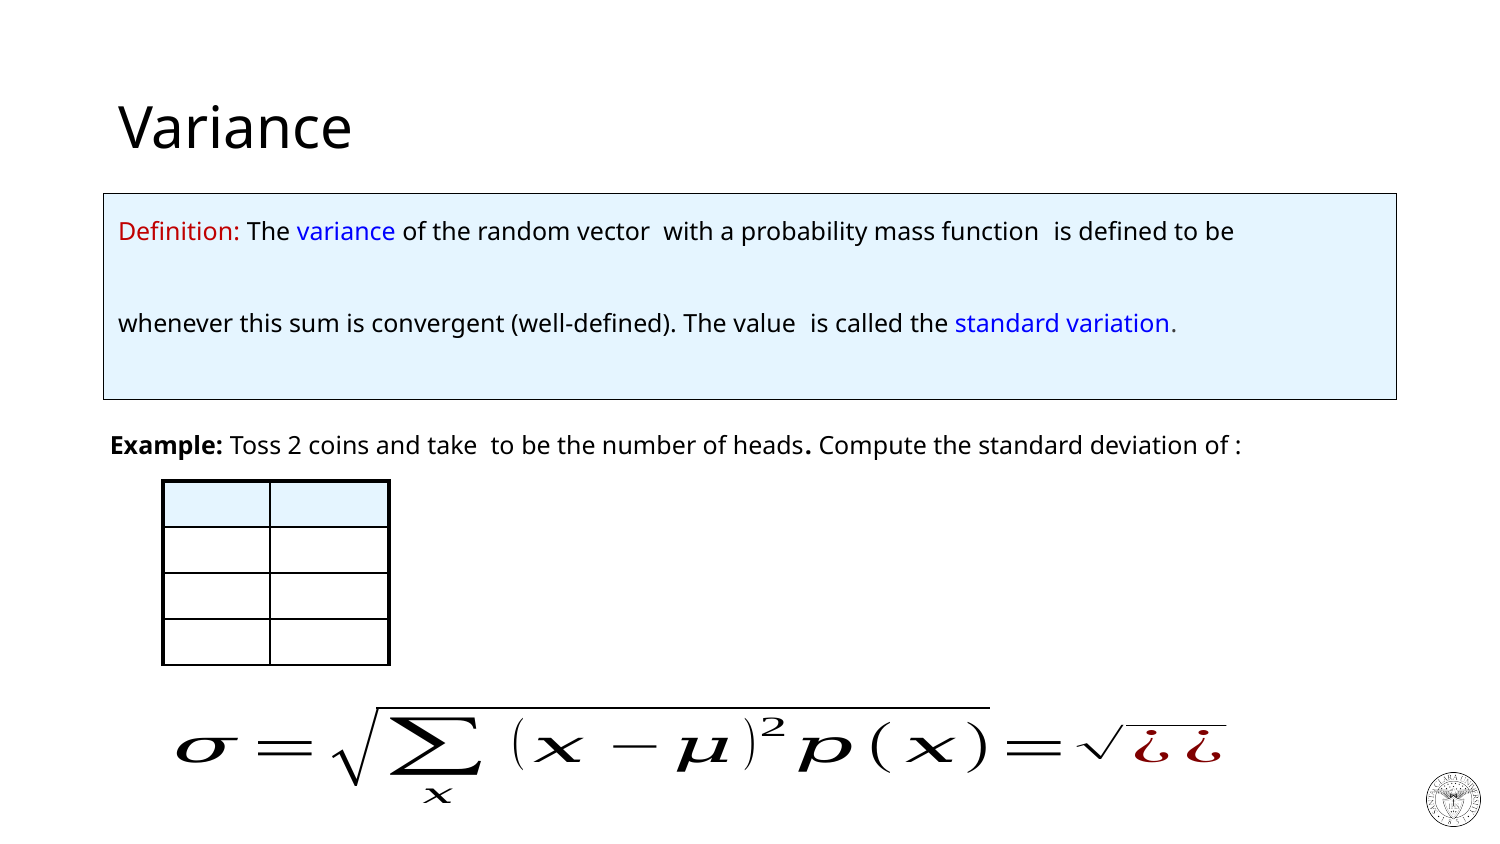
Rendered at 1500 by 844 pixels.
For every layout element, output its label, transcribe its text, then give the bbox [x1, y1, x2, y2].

picture [1426, 772, 1481, 827]
title Variance [103, 44, 1397, 169]
